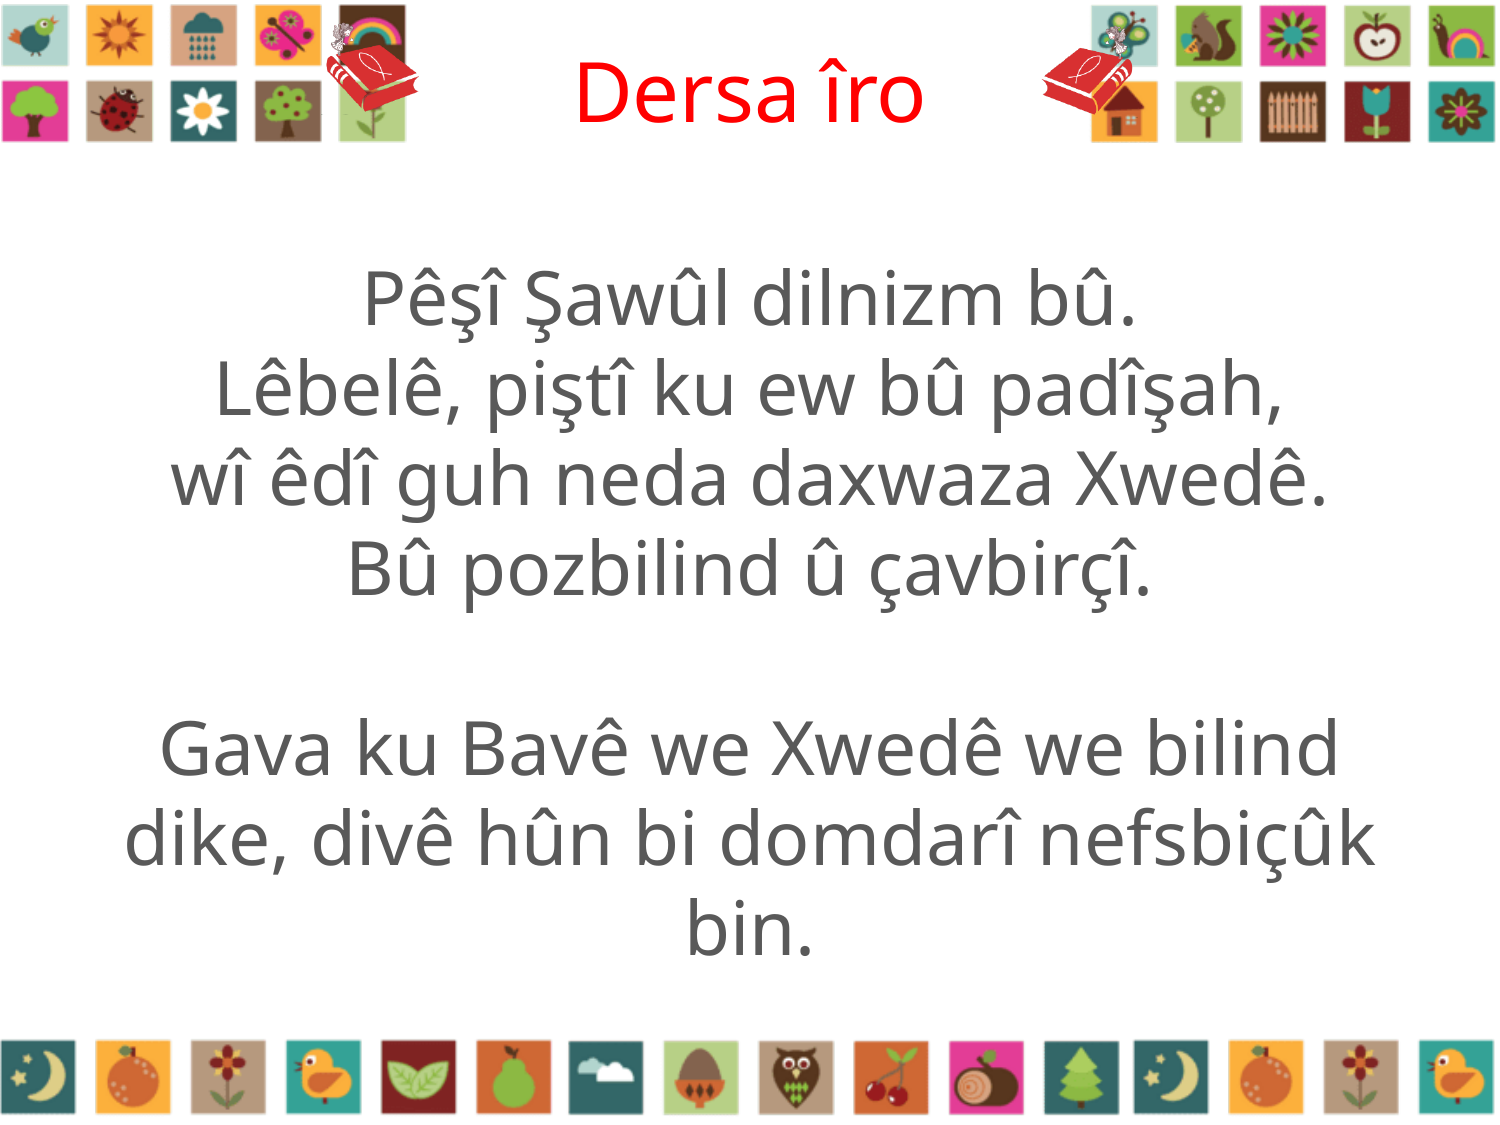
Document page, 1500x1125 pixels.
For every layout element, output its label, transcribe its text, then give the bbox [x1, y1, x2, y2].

text_box Pêşî Şawûl dilnizm bû. Lêbelê, piştî ku ew bû padîşah, wî êdî guh neda daxwaza Xwedê. Bû pozbilind û çavbirçî. Gava ku Bavê we Xwedê we bilind dike, divê hûn bi domdarî nefsbiçûk bin. [76, 243, 1424, 1027]
text_box Dersa îro [425, 32, 1078, 147]
picture [1010, 3, 1500, 150]
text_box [0, 1028, 1500, 1118]
picture [0, 3, 451, 150]
